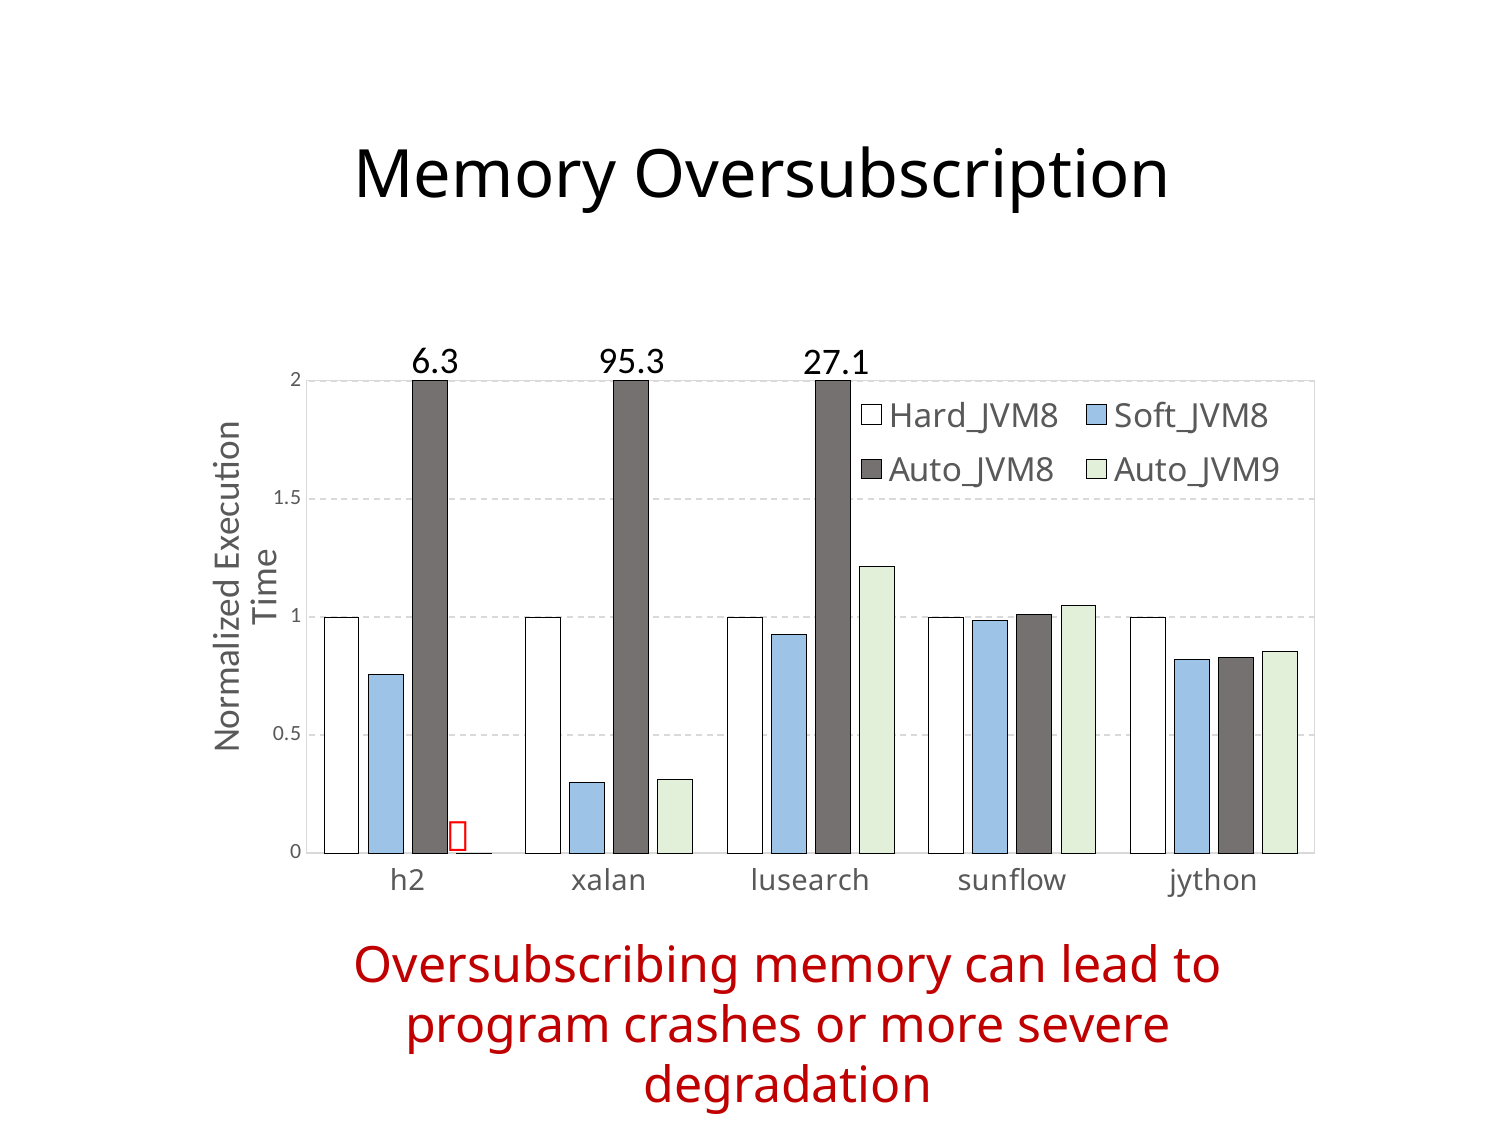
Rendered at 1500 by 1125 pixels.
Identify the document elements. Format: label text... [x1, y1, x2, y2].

text_box Memory Oversubscription [183, 123, 1342, 219]
chart [189, 362, 1337, 900]
text_box 95.3 [583, 328, 688, 362]
text_box Oversubscribing memory can lead to program crashes or more severe degradation [282, 925, 1294, 1120]
text_box 27.1 [788, 329, 902, 362]
text_box 6.3 [396, 329, 489, 362]
